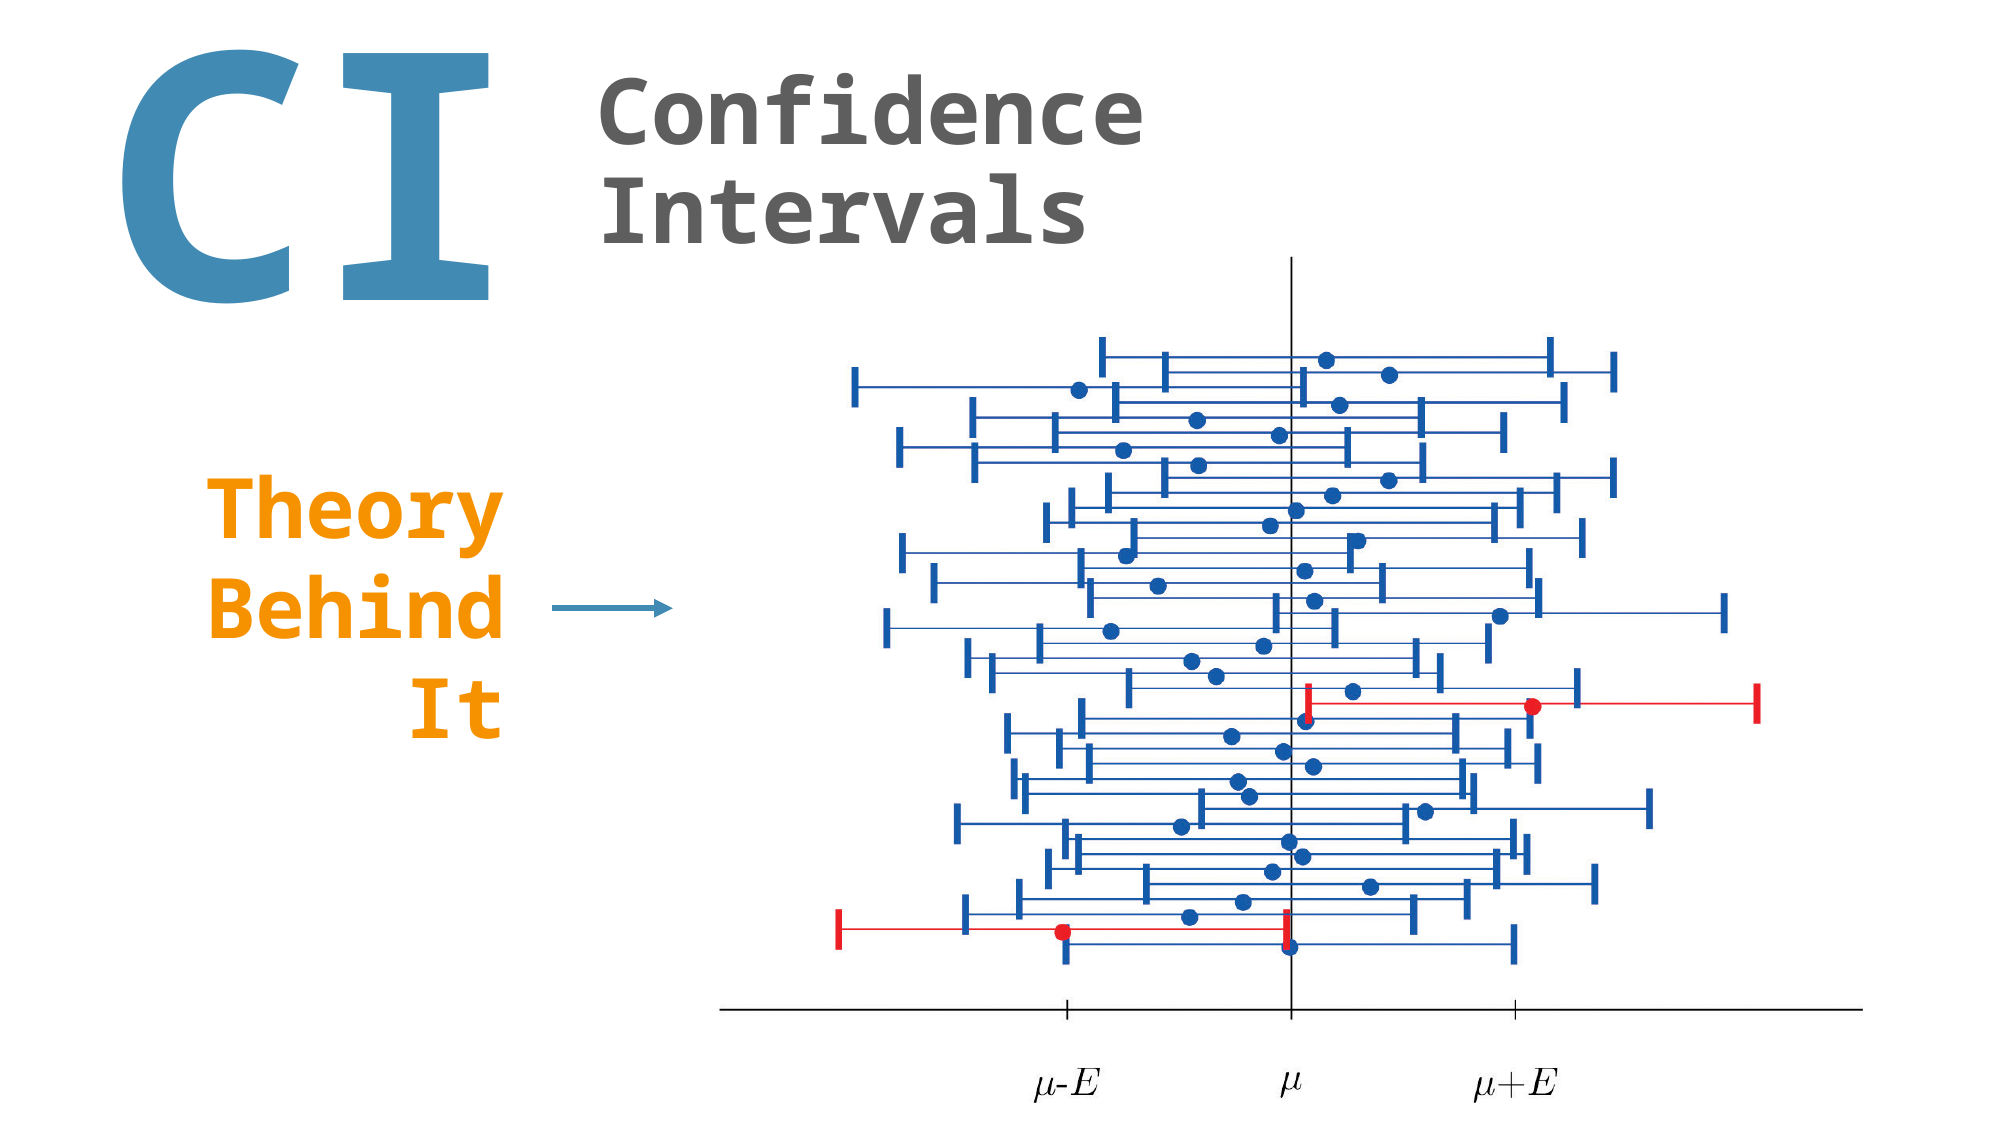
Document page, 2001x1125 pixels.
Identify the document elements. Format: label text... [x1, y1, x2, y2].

title Confidence Intervals [581, 55, 1690, 274]
text_box Theory Behind It [129, 448, 520, 763]
text_box CI [90, 0, 536, 378]
picture [719, 256, 1863, 1103]
